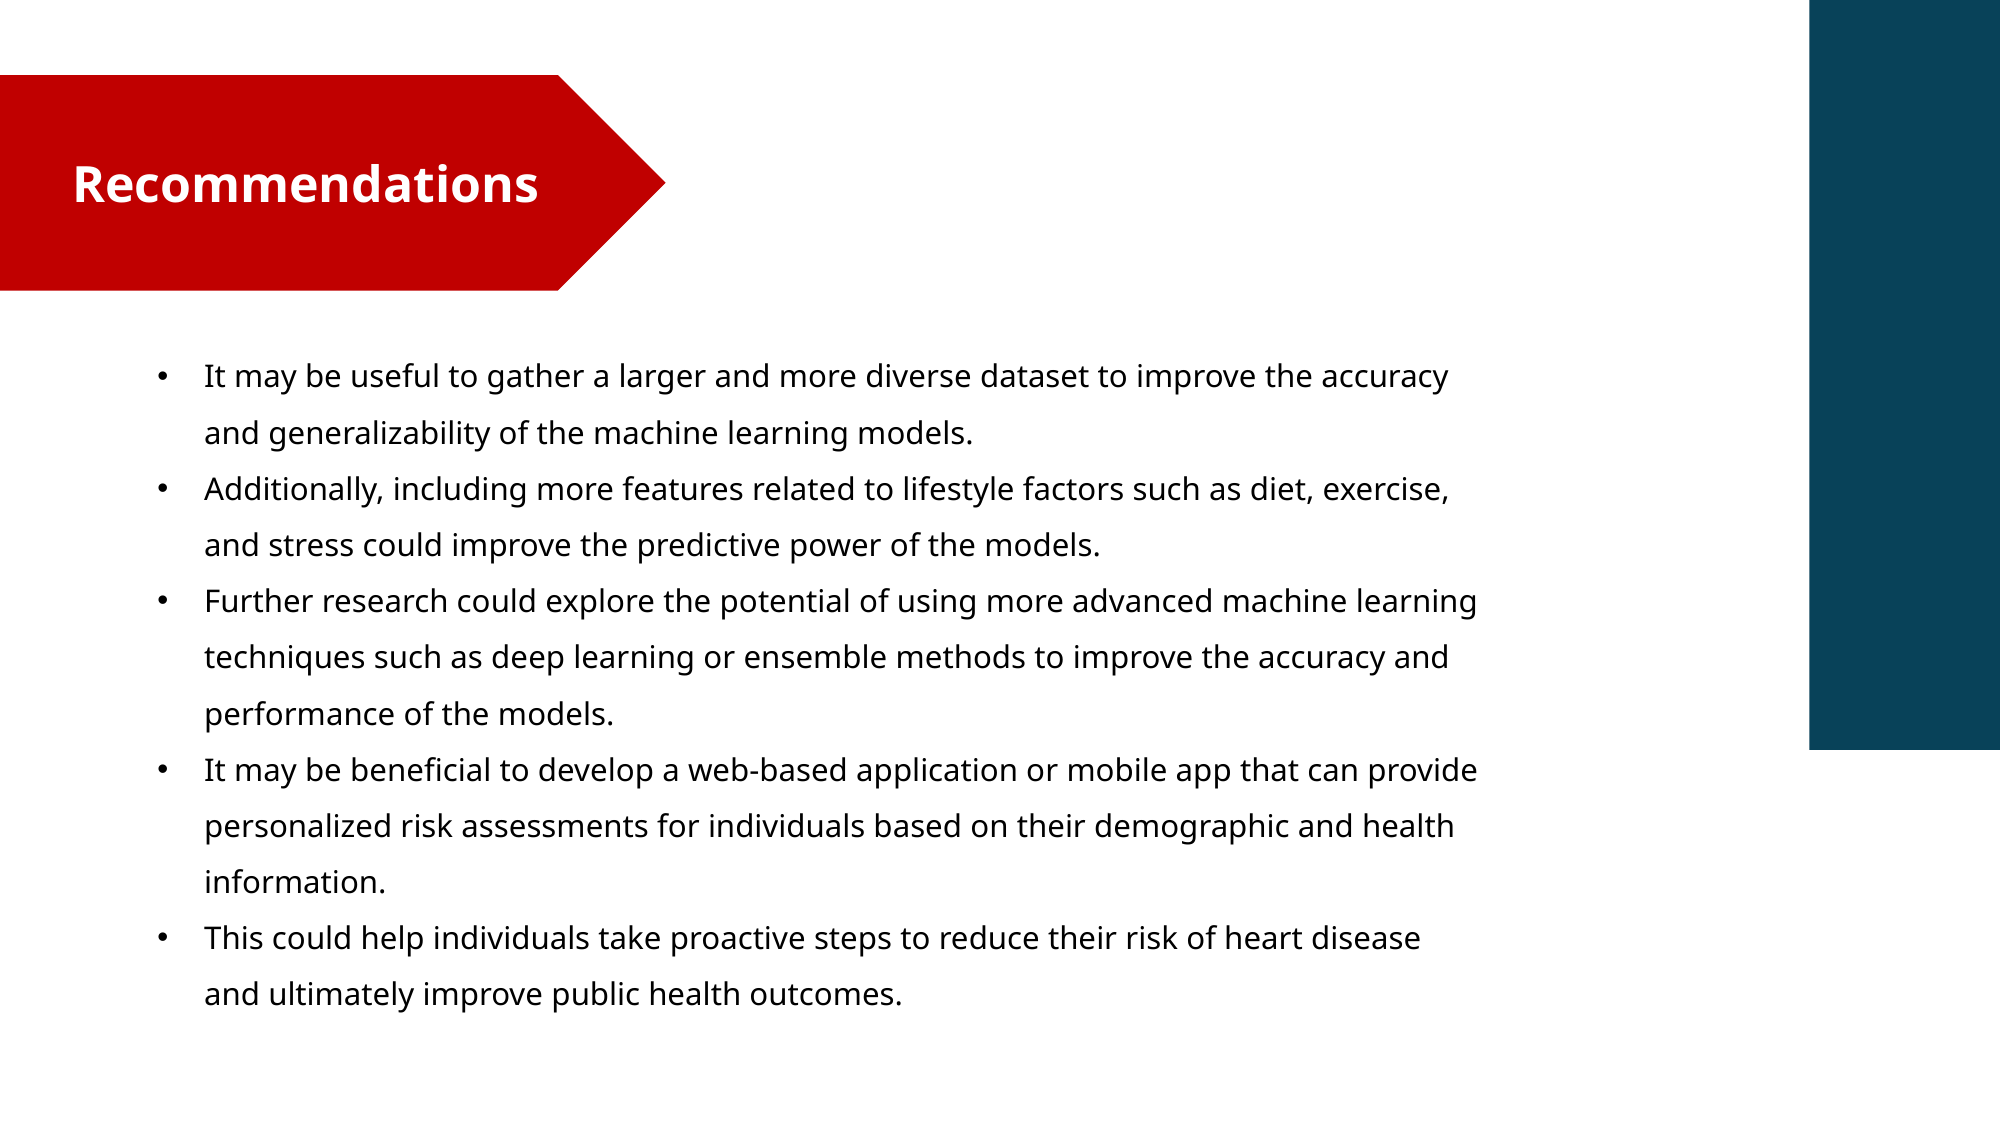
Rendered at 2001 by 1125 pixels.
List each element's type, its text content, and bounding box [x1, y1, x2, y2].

text_box It may be useful to gather a larger and more diverse dataset to improve the accuracy and generalizability of the machine learning models. Additionally, including more features related to lifestyle factors such as diet, exercise, and stress could improve the predictive power of the models. Further research could explore the potential of using more advanced machine learning techniques such as deep learning or ensemble methods to improve the accuracy and performance of the models. It may be beneficial to develop a web-based application or mobile app that can provide personalized risk assessments for individuals based on their demographic and health information. This could help individuals take proactive steps to reduce their risk of heart disease and ultimately improve public health outcomes. [142, 271, 1499, 1080]
text_box Recommendations [0, 73, 668, 292]
text_box [1808, 0, 2000, 751]
